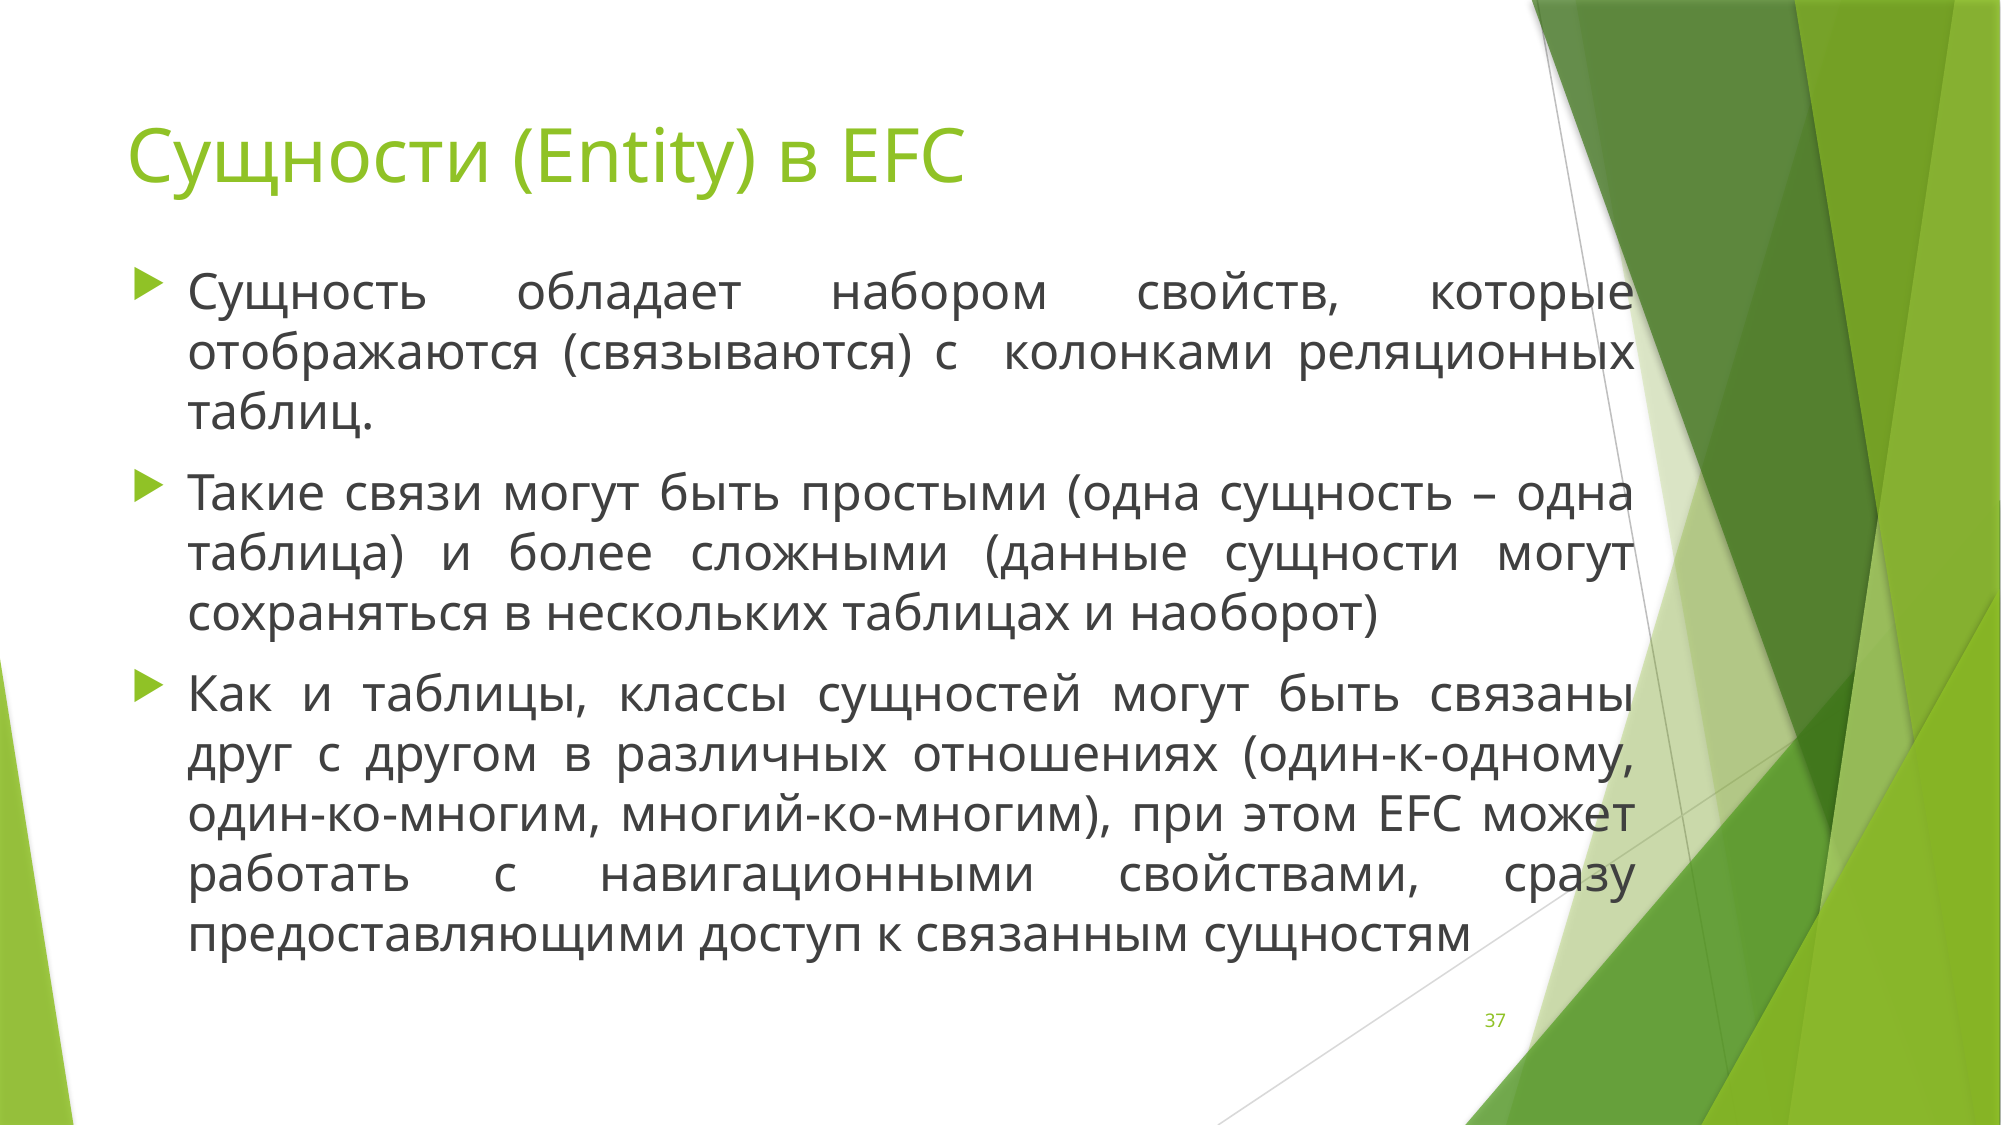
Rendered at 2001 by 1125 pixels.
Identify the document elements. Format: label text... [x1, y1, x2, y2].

title Сущности (Entity) в EFC [111, 99, 1522, 317]
slide_number 37 [1409, 991, 1522, 1051]
list Сущность обладает набором свойств, которые отображаются (связываются) с колонками реляционных таблиц. Такие связи могут быть простыми (одна сущность – одна таблица) и более сложными (данные сущности могут сохраняться в нескольких таблицах и наоборот) Как и таблицы, классы сущностей могут быть связаны друг с другом в различных отношениях (один-к-одному, один-ко-многим, многий-ко-многим), при этом EFC может работать с навигационными свойствами, сразу предоставляющими доступ к связанным сущностям [115, 251, 1652, 978]
